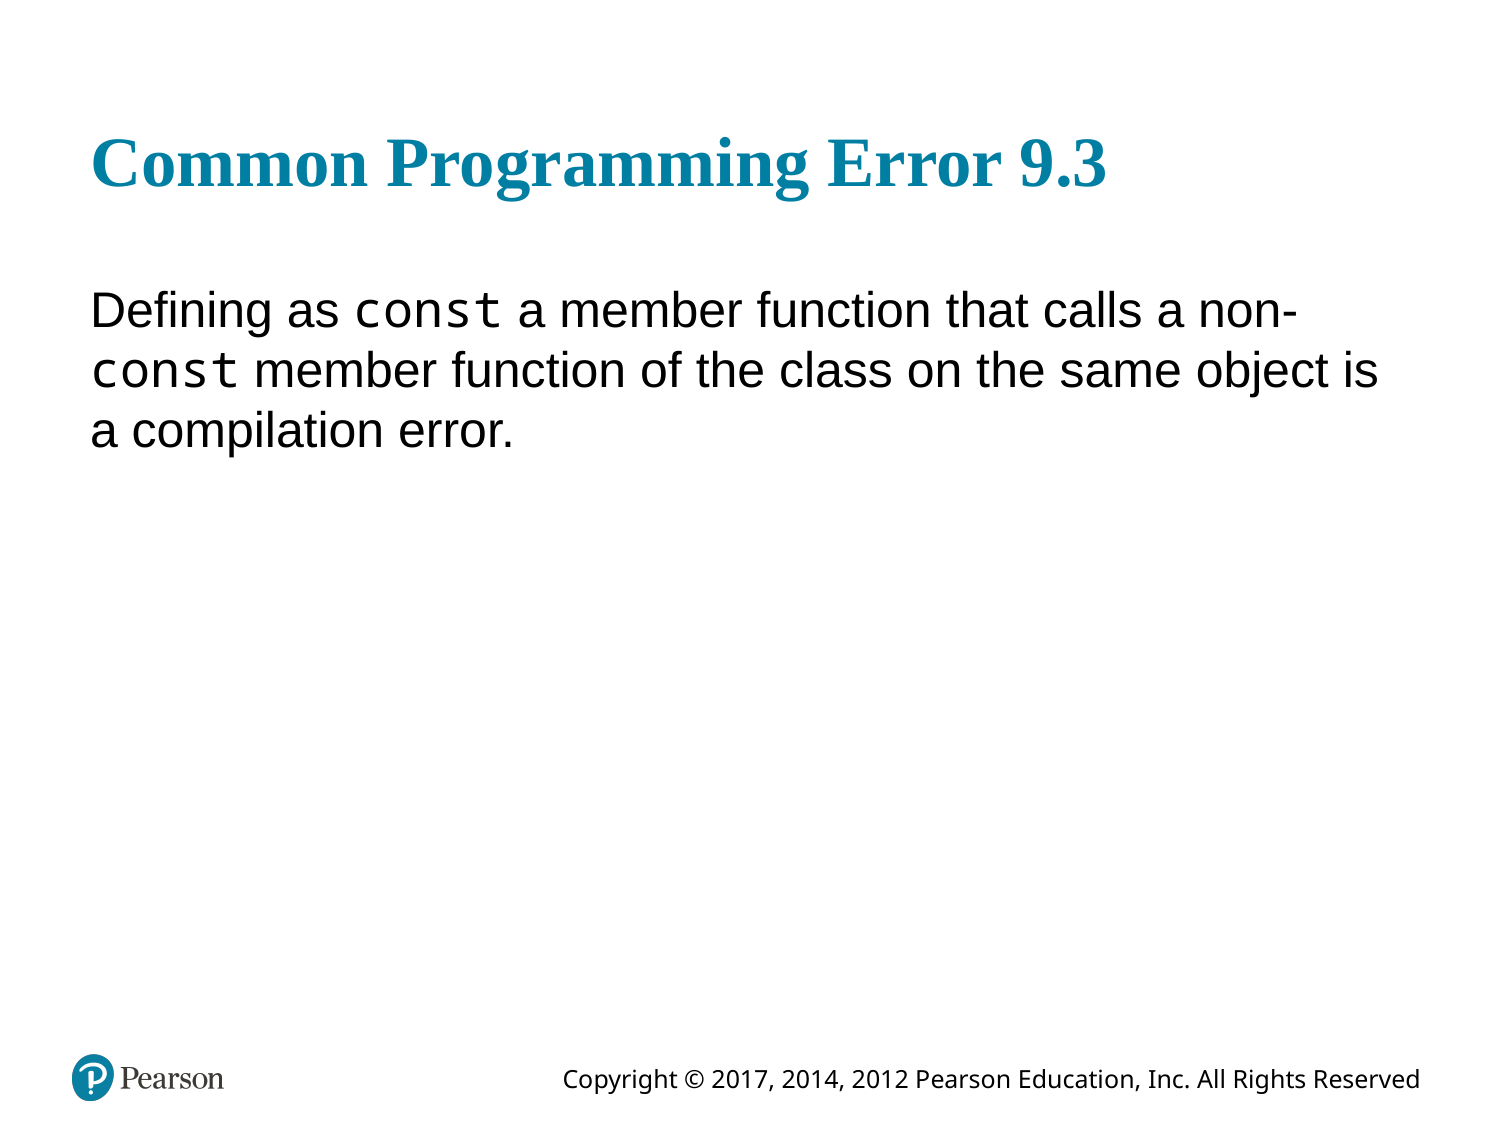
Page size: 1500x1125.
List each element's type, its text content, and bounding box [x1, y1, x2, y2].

title Common Programming Error 9.3 [75, 35, 1425, 216]
picture [80, 1063, 106, 1088]
picture [72, 1087, 83, 1101]
picture [72, 1054, 88, 1070]
picture [98, 1054, 224, 1101]
list Defining as const a member function that calls a non-const member function of the class on the same object is a compilation error. [75, 262, 1425, 1005]
